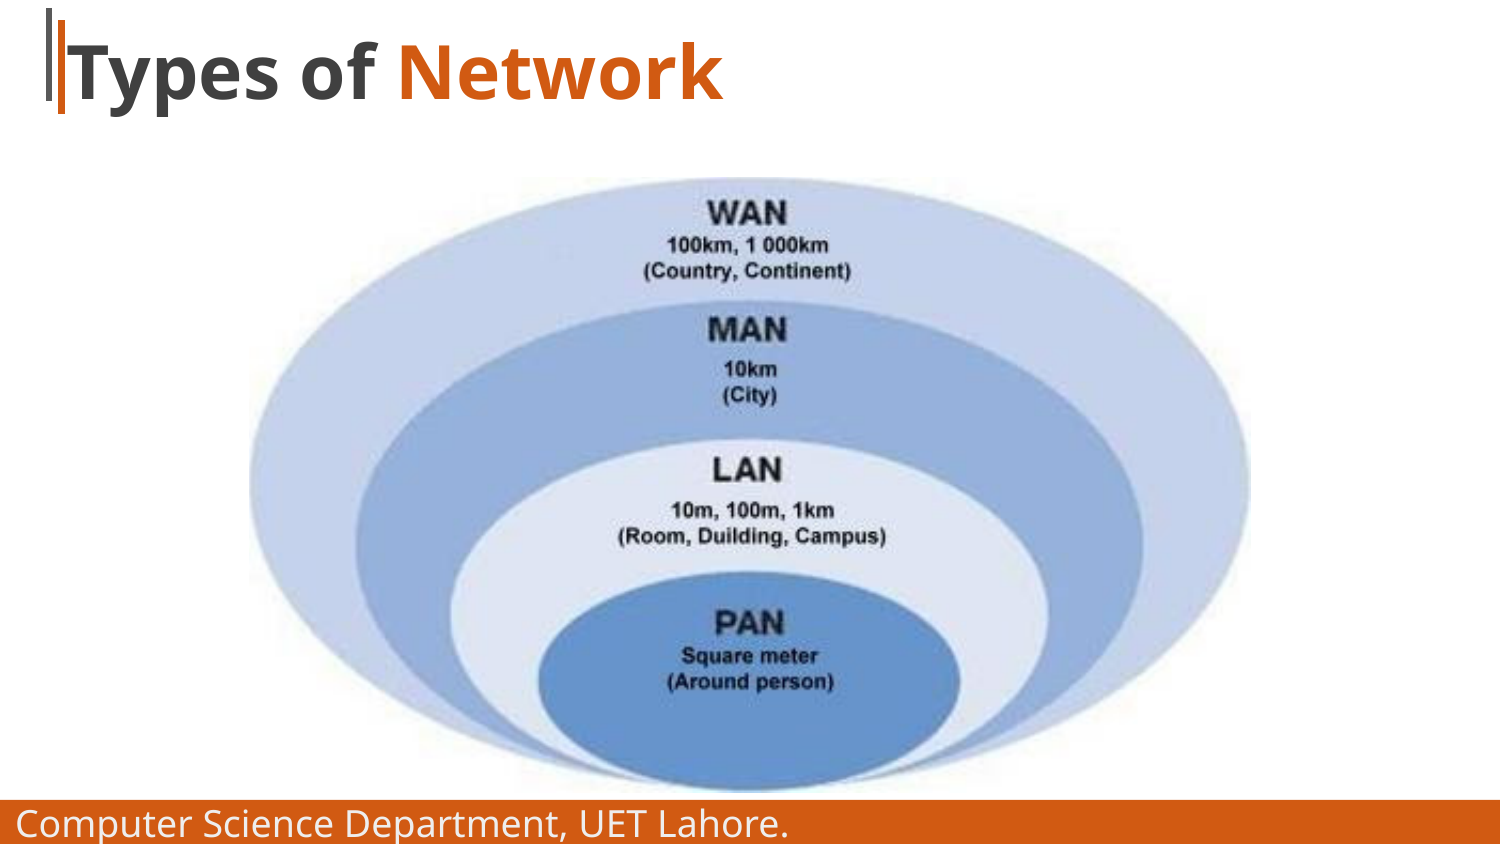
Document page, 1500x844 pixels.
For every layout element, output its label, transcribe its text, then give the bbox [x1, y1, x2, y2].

text_box Computer Science Department, UET Lahore. [0, 792, 957, 844]
title Types of Network [0, 0, 1500, 130]
text_box [957, 799, 1500, 844]
picture [249, 177, 1251, 793]
